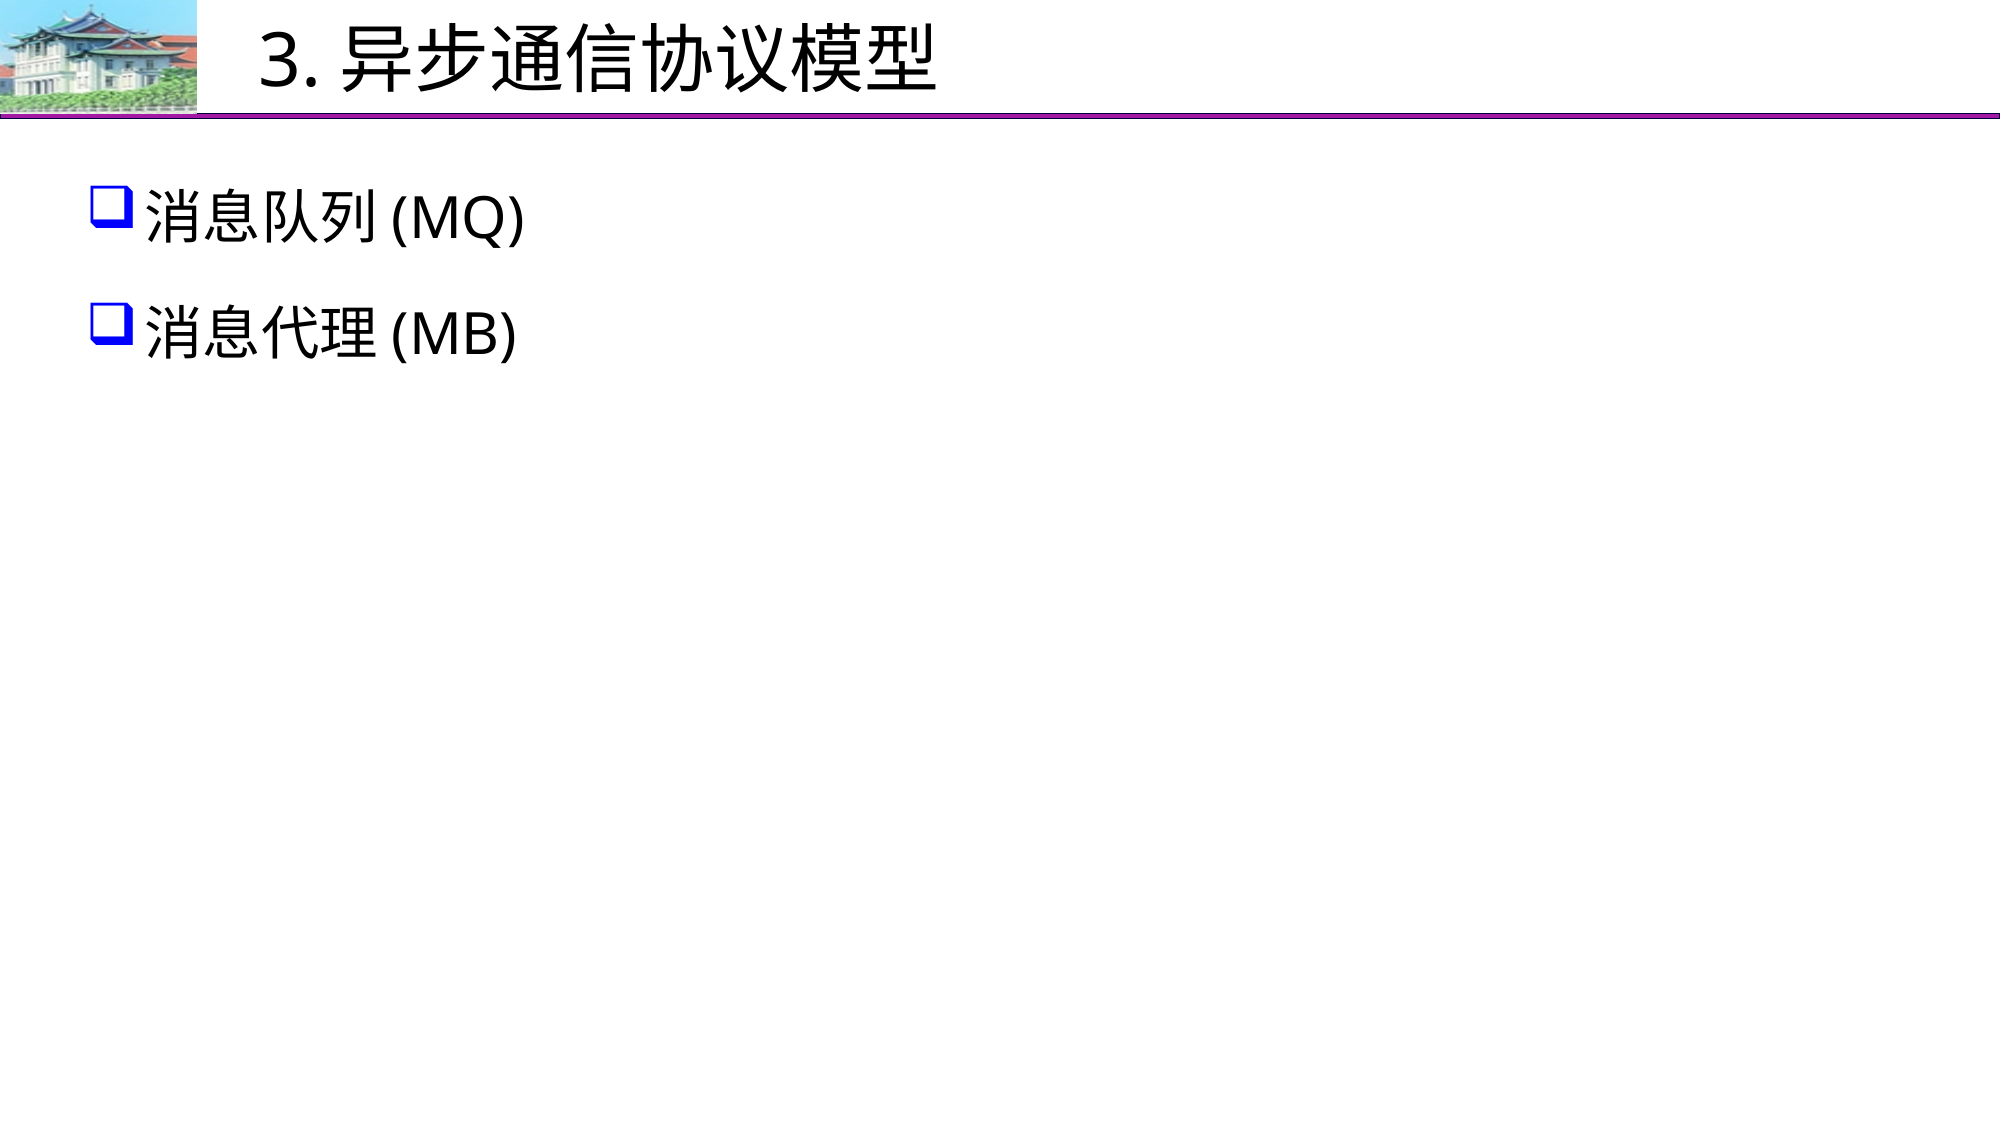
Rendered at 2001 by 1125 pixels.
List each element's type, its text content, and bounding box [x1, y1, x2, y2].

list 消息队列(MQ) 消息代理(MB) [70, 137, 1900, 1035]
picture [0, 0, 197, 114]
title 3.异步通信协议模型 [244, 0, 2000, 114]
